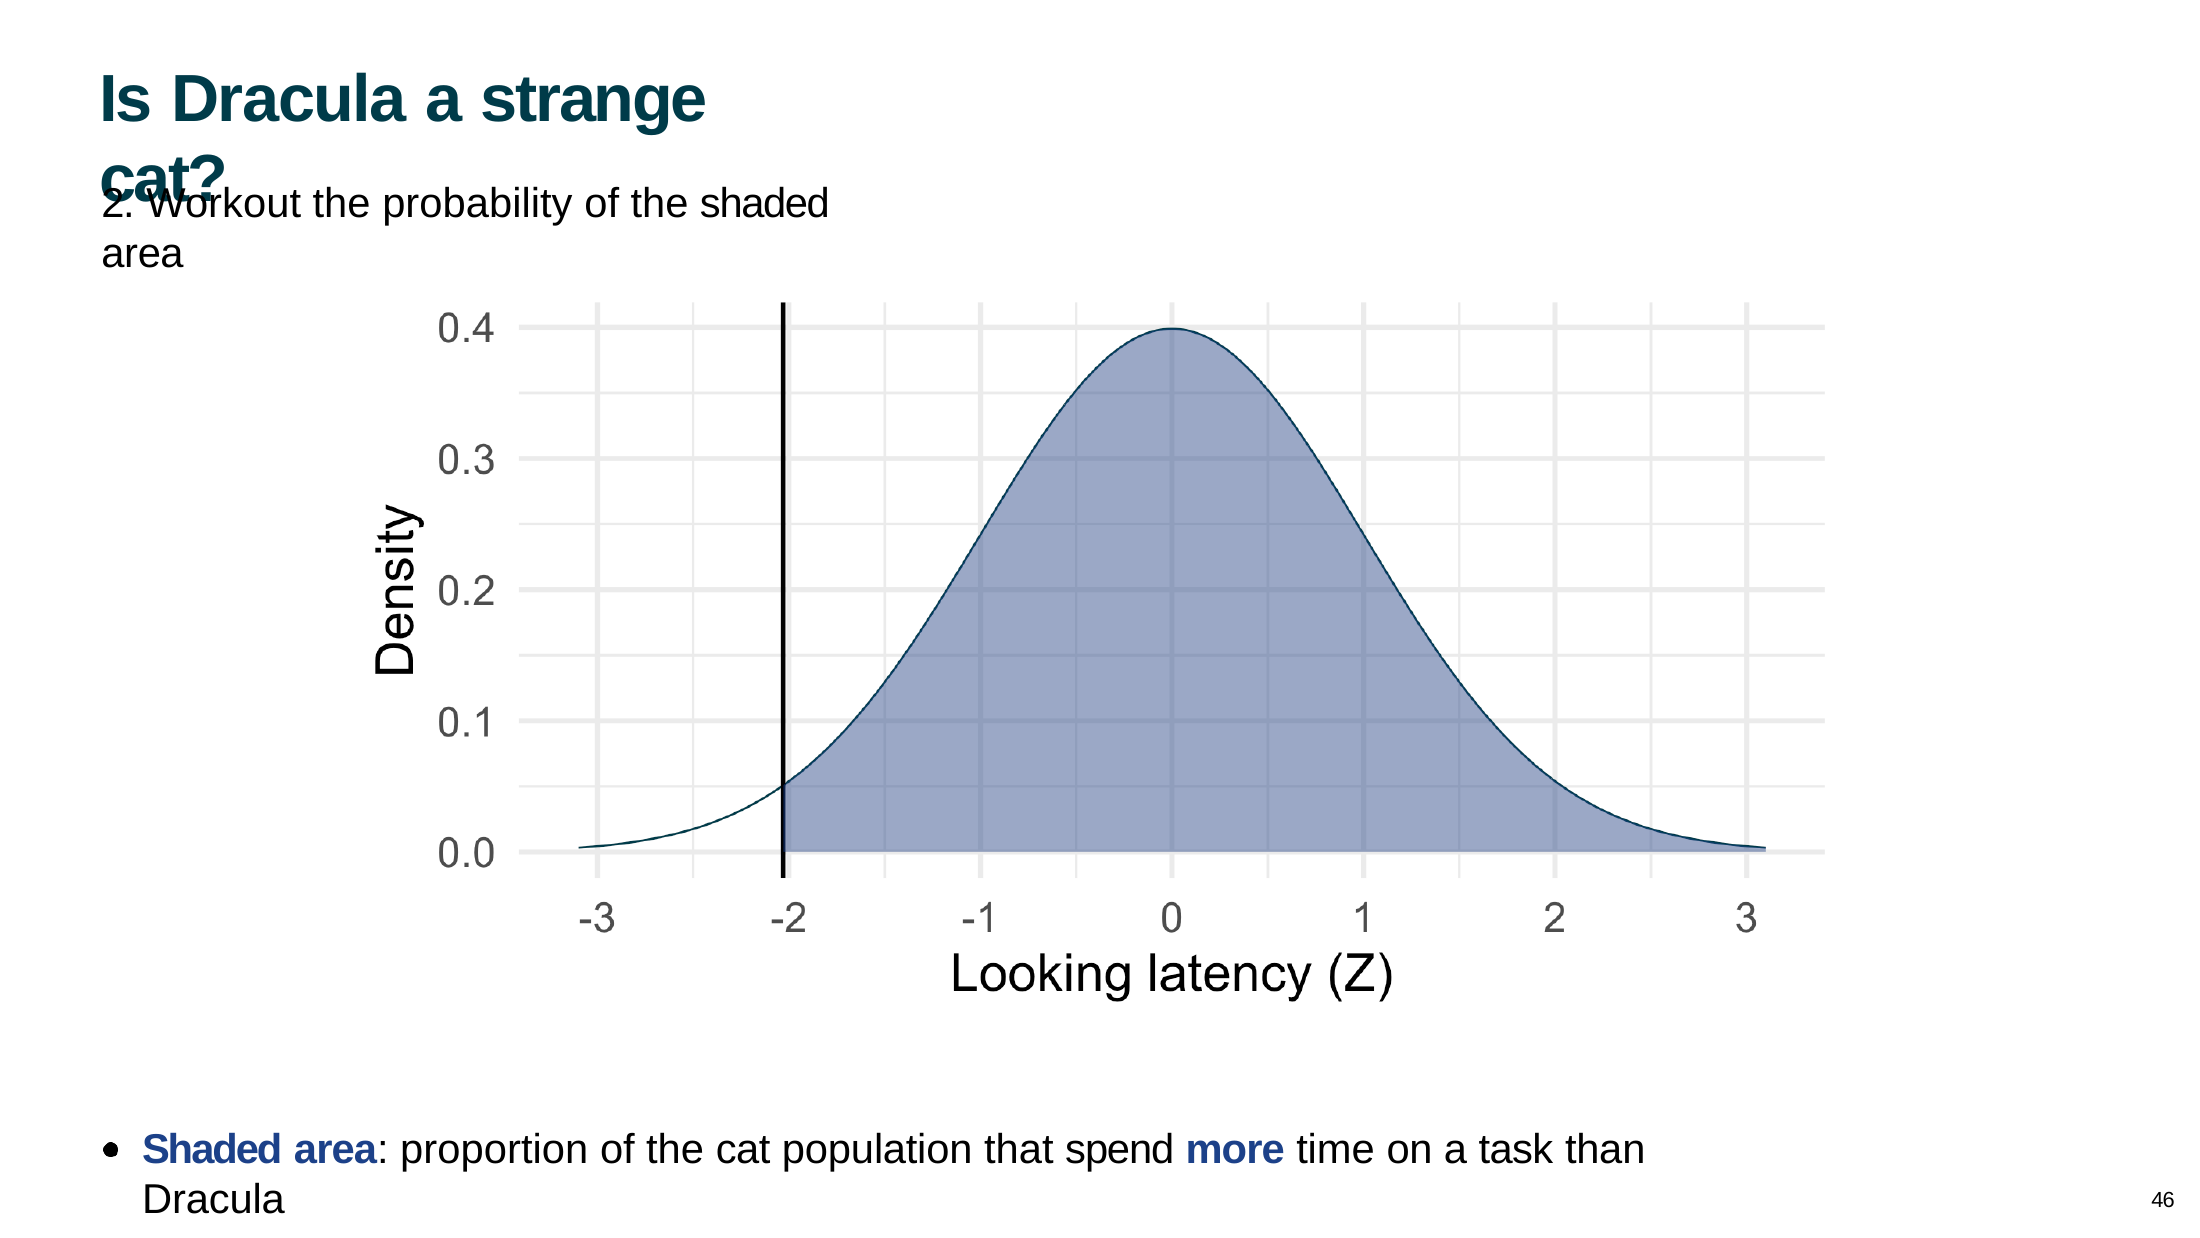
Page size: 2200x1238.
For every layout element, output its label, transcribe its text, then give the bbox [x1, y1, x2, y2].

slide_number 46 [2144, 1184, 2185, 1238]
text_box Shaded area: proportion of the cat population that spend more time on a task than Dracula [140, 1119, 1762, 1223]
title Is Dracula a strange cat? [97, 52, 826, 262]
text_box 2. Workout the probability of the shaded area [99, 172, 913, 276]
picture [374, 302, 1825, 1002]
picture [102, 1141, 118, 1157]
